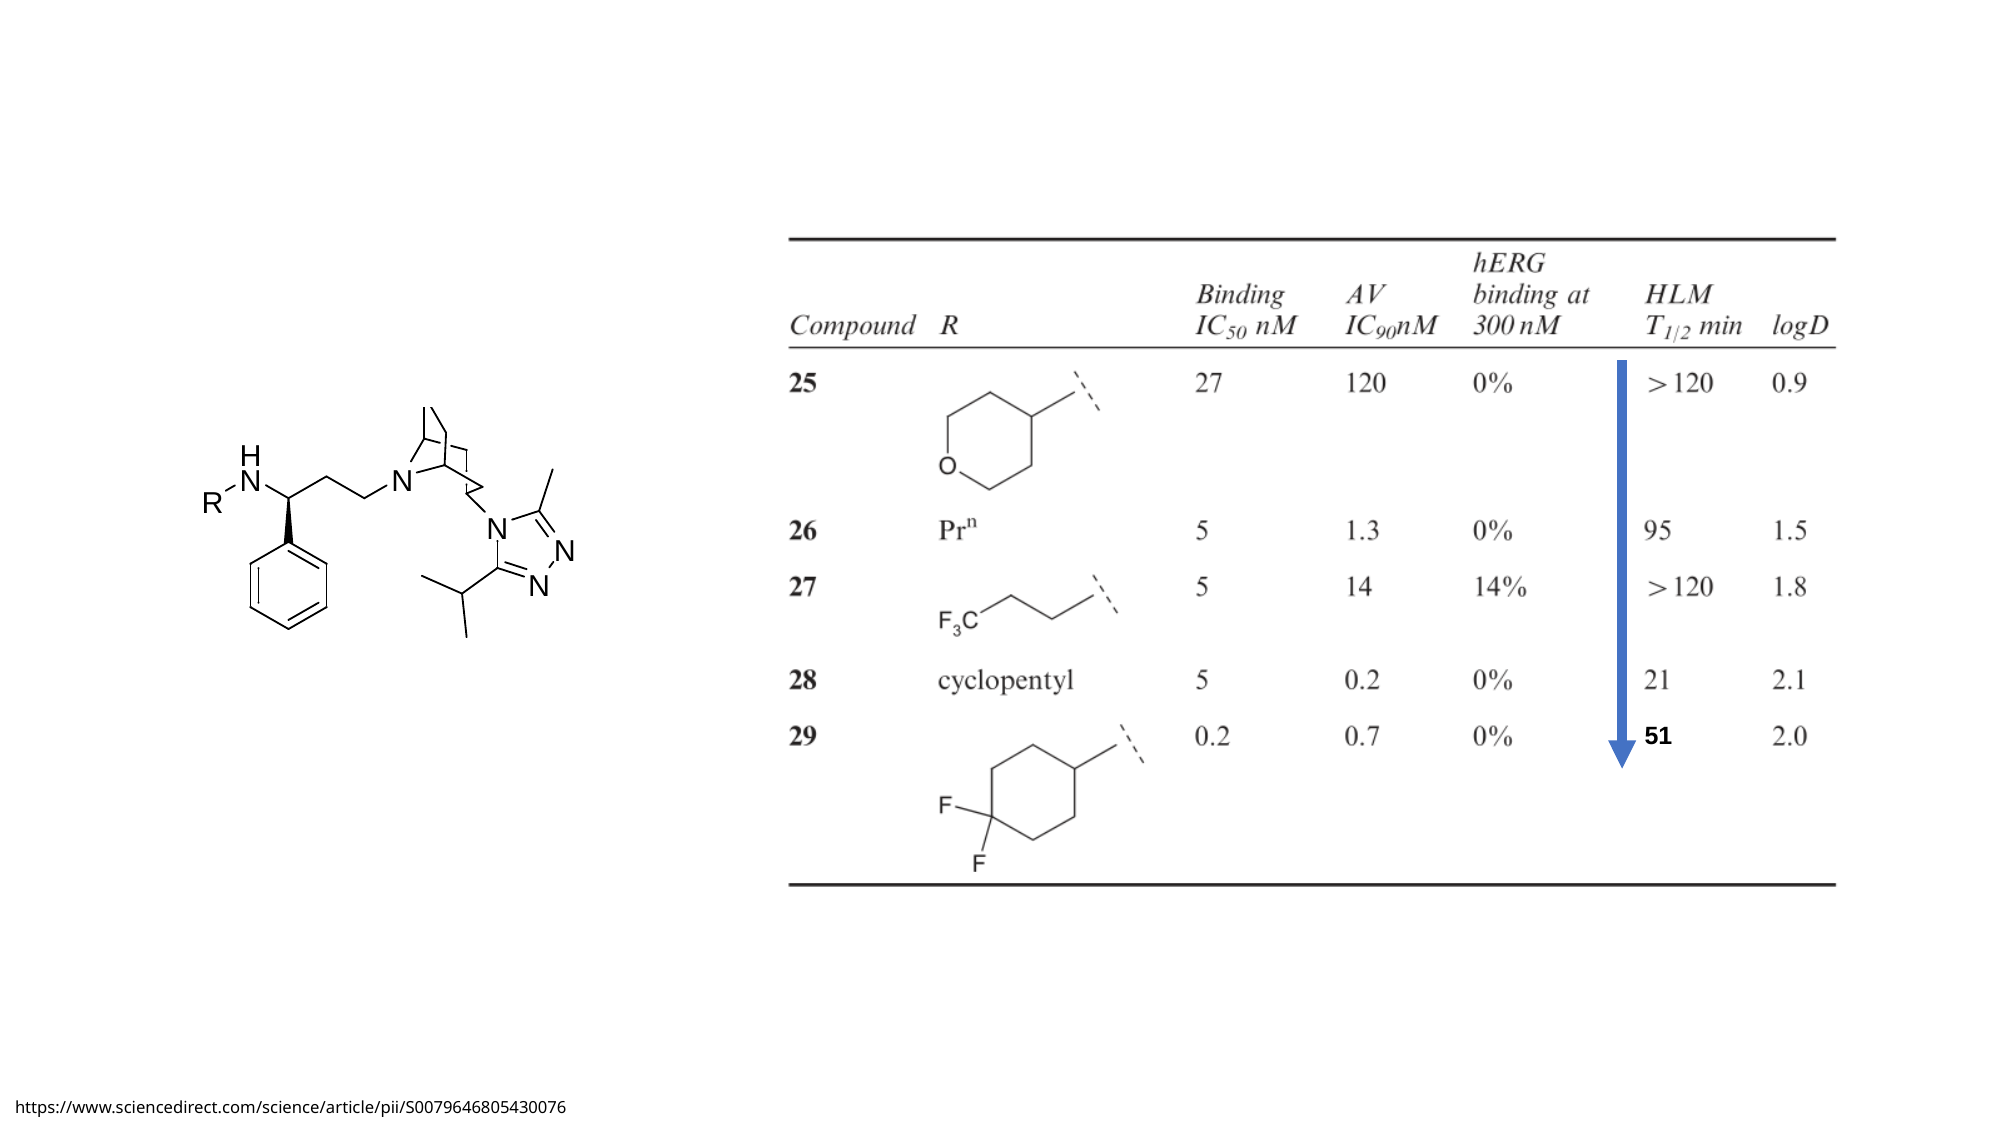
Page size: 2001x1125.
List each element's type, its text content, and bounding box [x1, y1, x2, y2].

text_box https://www.sciencedirect.com/science/article/pii/S0079646805430076 [0, 1089, 1000, 1125]
picture [766, 208, 1886, 917]
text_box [200, 407, 591, 668]
